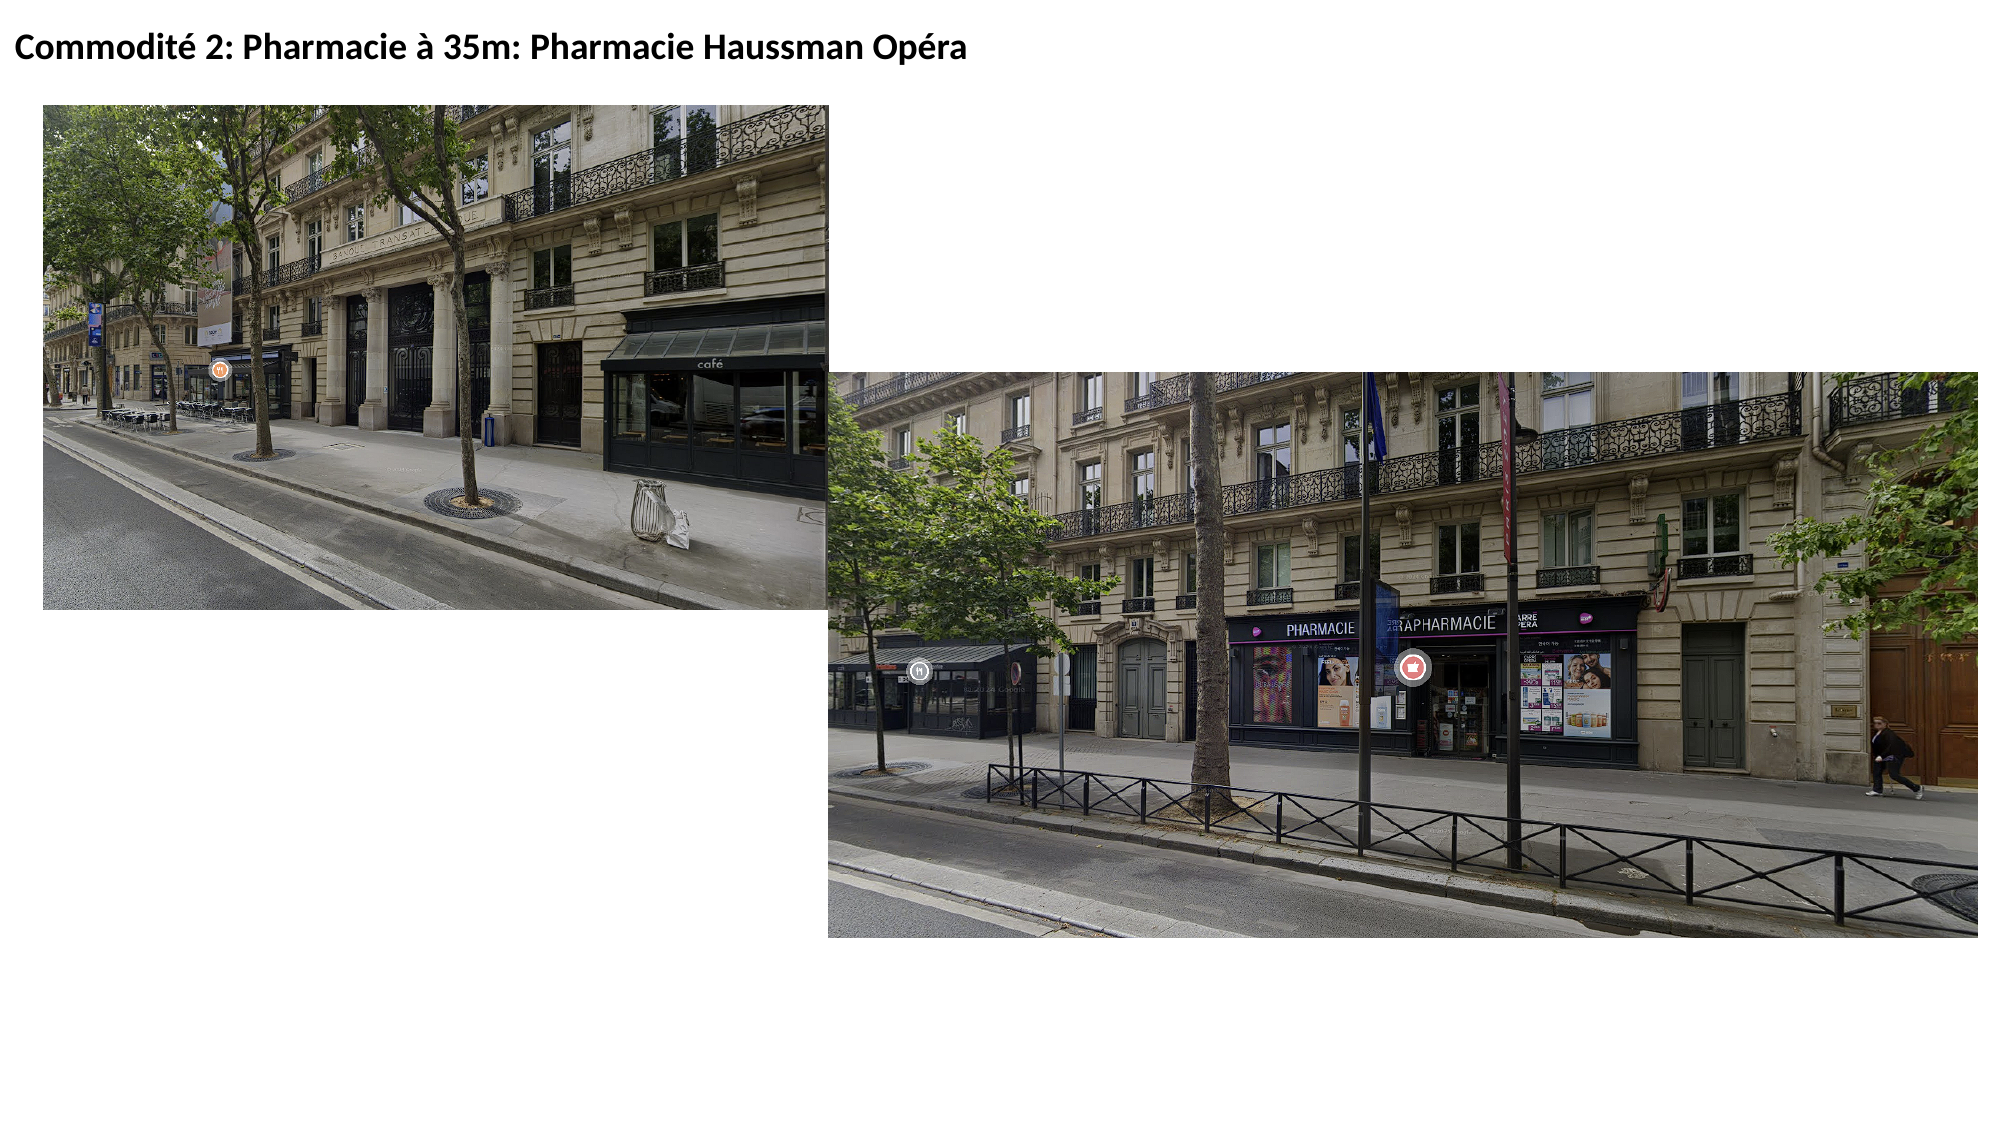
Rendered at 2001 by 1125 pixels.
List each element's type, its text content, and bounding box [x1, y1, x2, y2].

picture [43, 105, 1978, 938]
text_box Commodité 2: Pharmacie à 35m: Pharmacie Haussman Opéra [0, 14, 1323, 74]
